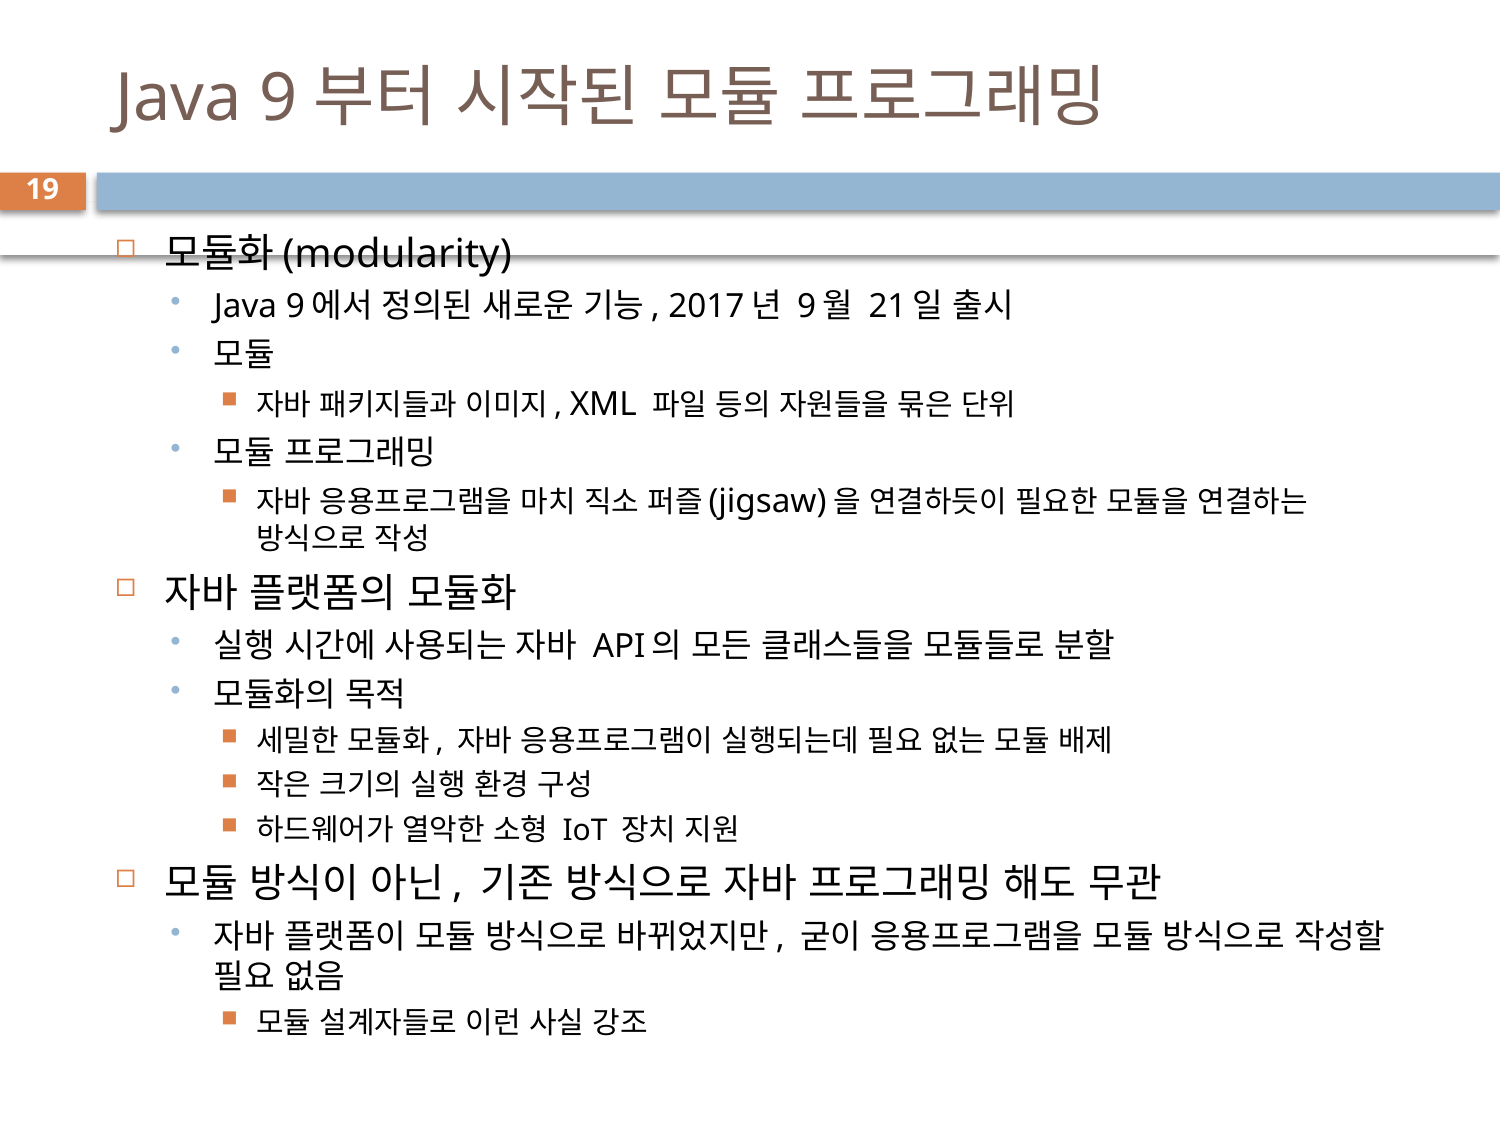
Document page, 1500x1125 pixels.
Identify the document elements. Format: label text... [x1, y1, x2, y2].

title Java 9부터 시작된 모듈 프로그래밍 [100, 37, 1438, 149]
slide_number 19 [0, 170, 87, 211]
list 모듈화(modularity) Java 9에서 정의된 새로운 기능, 2017년 9월 21일 출시 모듈 자바 패키지들과 이미지, XML 파일 등의 자원들을 묶은 단위 모듈 프로그래밍 자바 응용프로그램을 마치 직소 퍼즐(jigsaw)을 연결하듯이 필요한 모듈을 연결하는 방식으로 작성 자바 플랫폼의 모듈화 실행 시간에 사용되는 자바 API의 모든 클래스들을 모듈들로 분할 모듈화의 목적 세밀한 모듈화, 자바 응용프로그램이 실행되는데 필요 없는 모듈 배제 작은 크기의 실행 환경 구성 하드웨어가 열악한 소형 IoT 장치 지원 모듈 방식이 아닌, 기존 방식으로 자바 프로그래밍 해도 무관 자바 플랫폼이 모듈 방식으로 바뀌었지만, 굳이 응용프로그램을 모듈 방식으로 작성할 필요 없음 모듈 설계자들로 이런 사실 강조 [100, 219, 1438, 1047]
